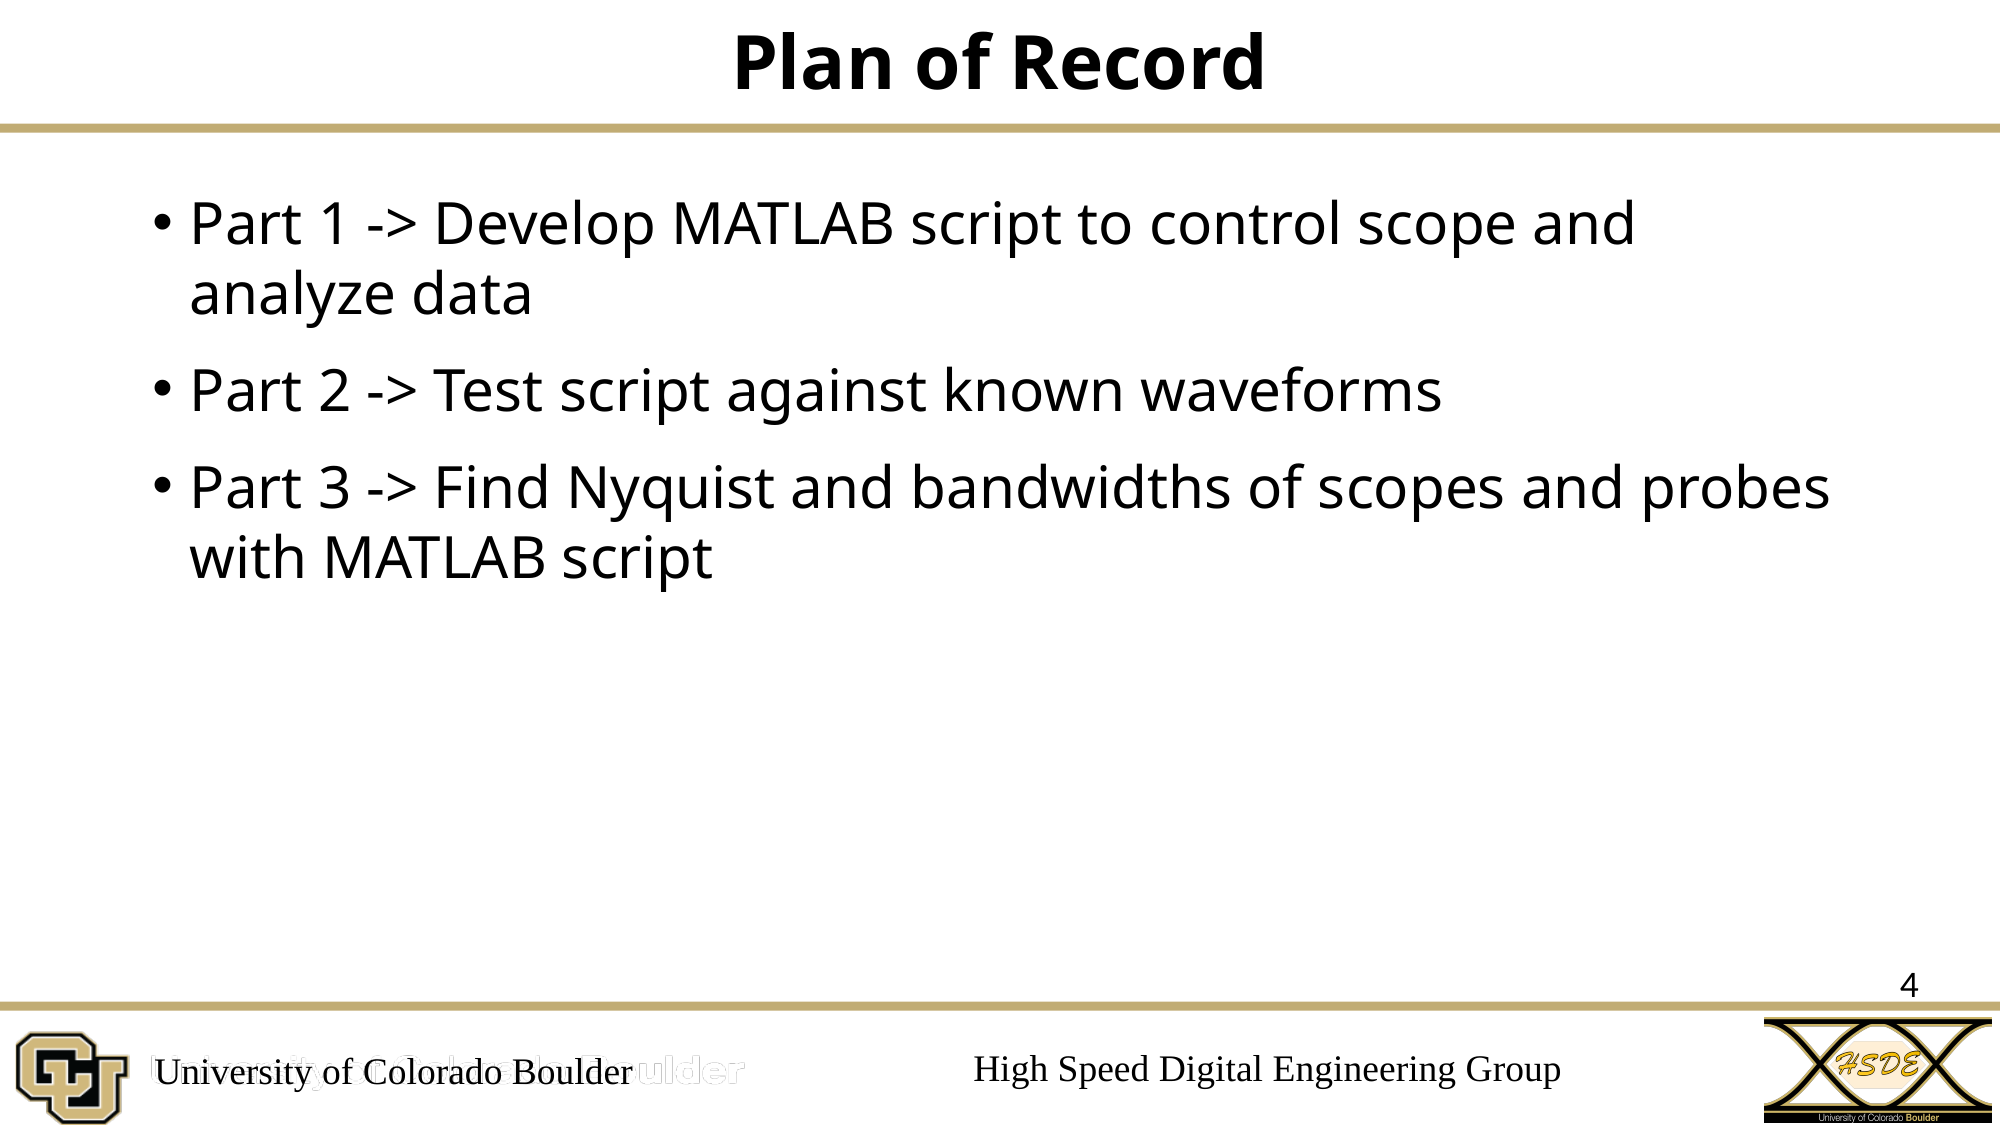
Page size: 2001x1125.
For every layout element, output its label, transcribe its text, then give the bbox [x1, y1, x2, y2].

picture [15, 1011, 794, 1125]
slide_number 4 [1885, 952, 2000, 1013]
title Plan of Record [0, 9, 2000, 120]
list Part 1 -> Develop MATLAB script to control scope and analyze data Part 2 -> Test script against known waveforms Part 3 -> Find Nyquist and bandwidths of scopes and probes with MATLAB script [137, 178, 1863, 998]
picture [1764, 1017, 1992, 1123]
